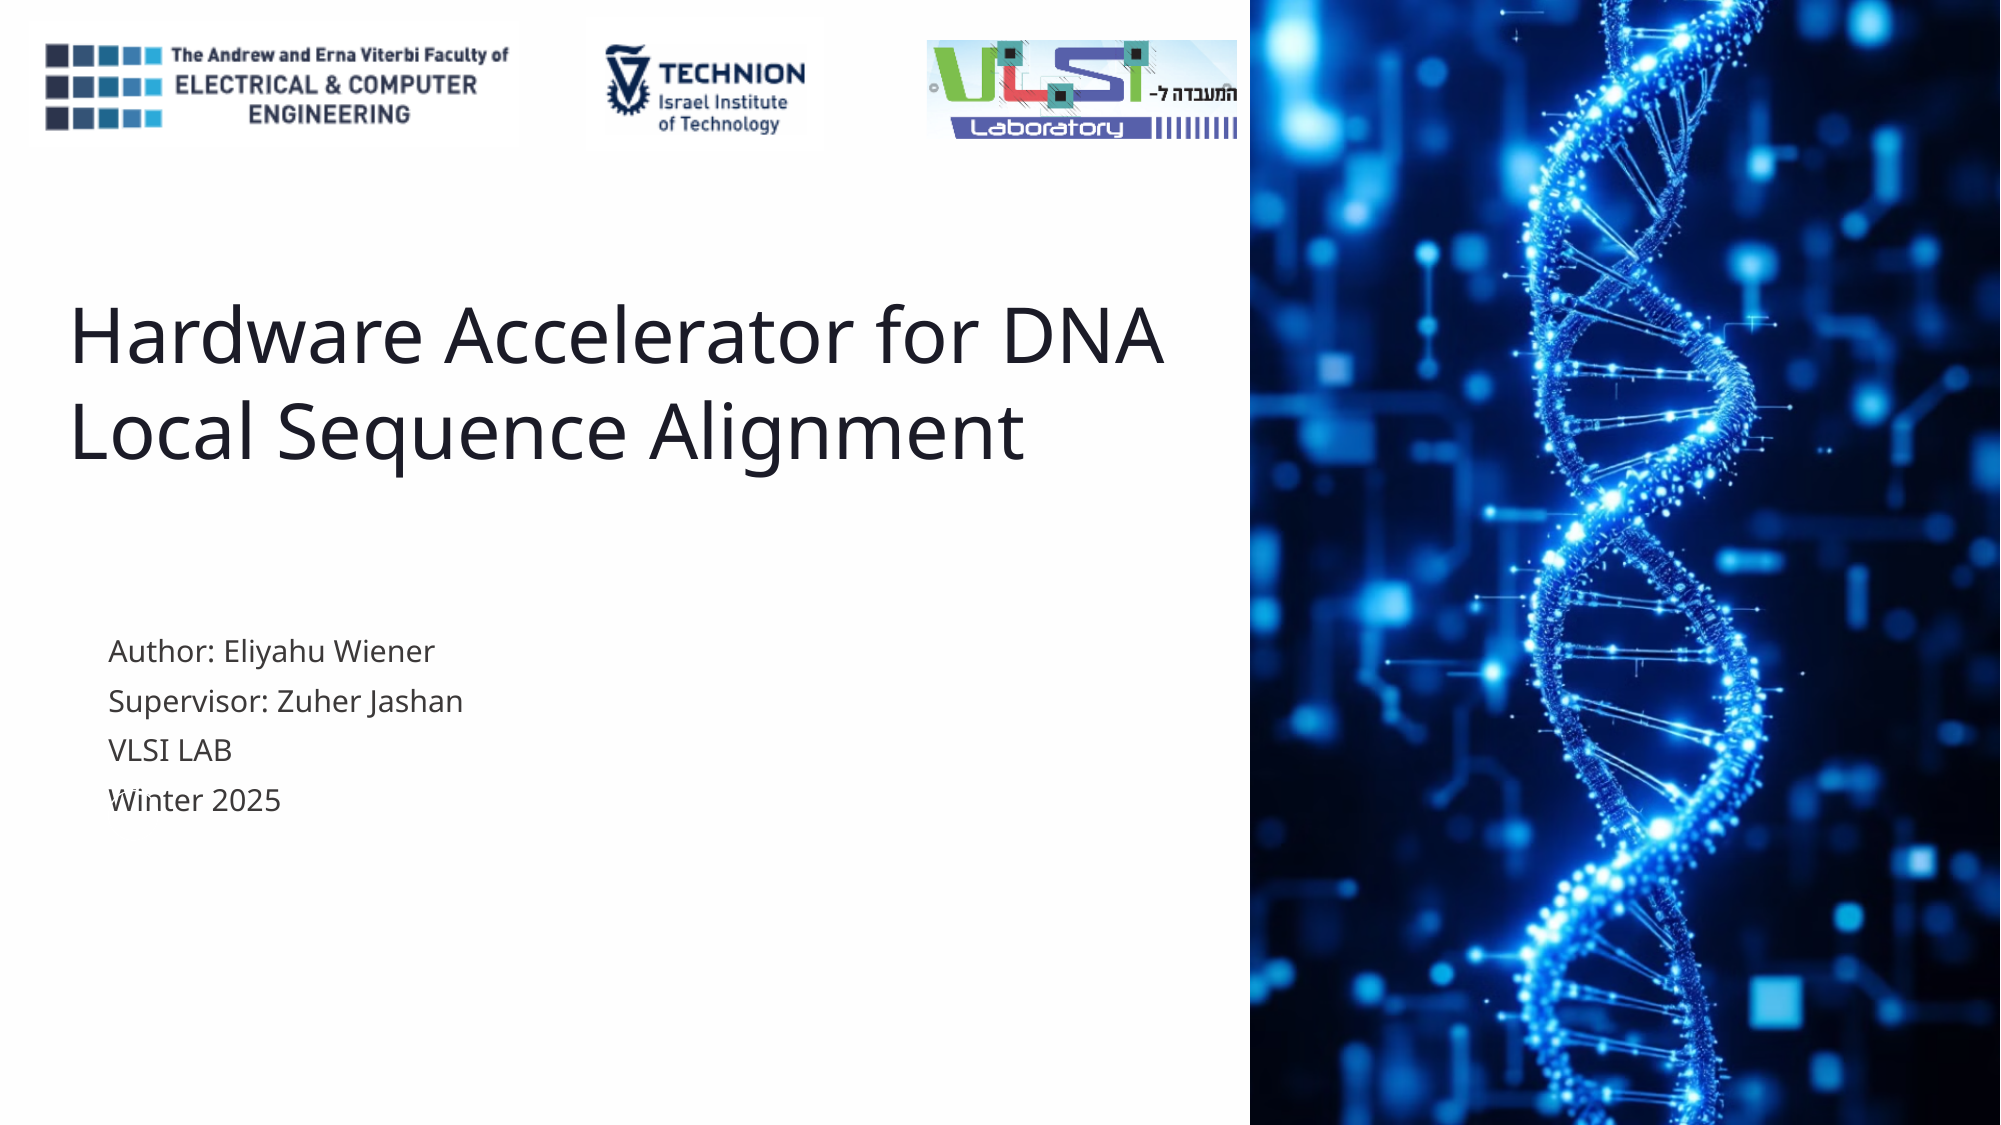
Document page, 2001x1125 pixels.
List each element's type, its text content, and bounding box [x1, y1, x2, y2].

picture [28, 20, 520, 148]
picture [1249, 0, 2000, 1125]
text_box Author: Eliyahu Wiener Supervisor: Zuher Jashan VLSI LAB Winter 2025 [108, 619, 1142, 841]
text_box Hardware Accelerator for DNA Local Sequence Alignment [68, 282, 1208, 573]
picture [926, 40, 1238, 139]
text_box [108, 790, 159, 841]
picture [584, 16, 825, 152]
